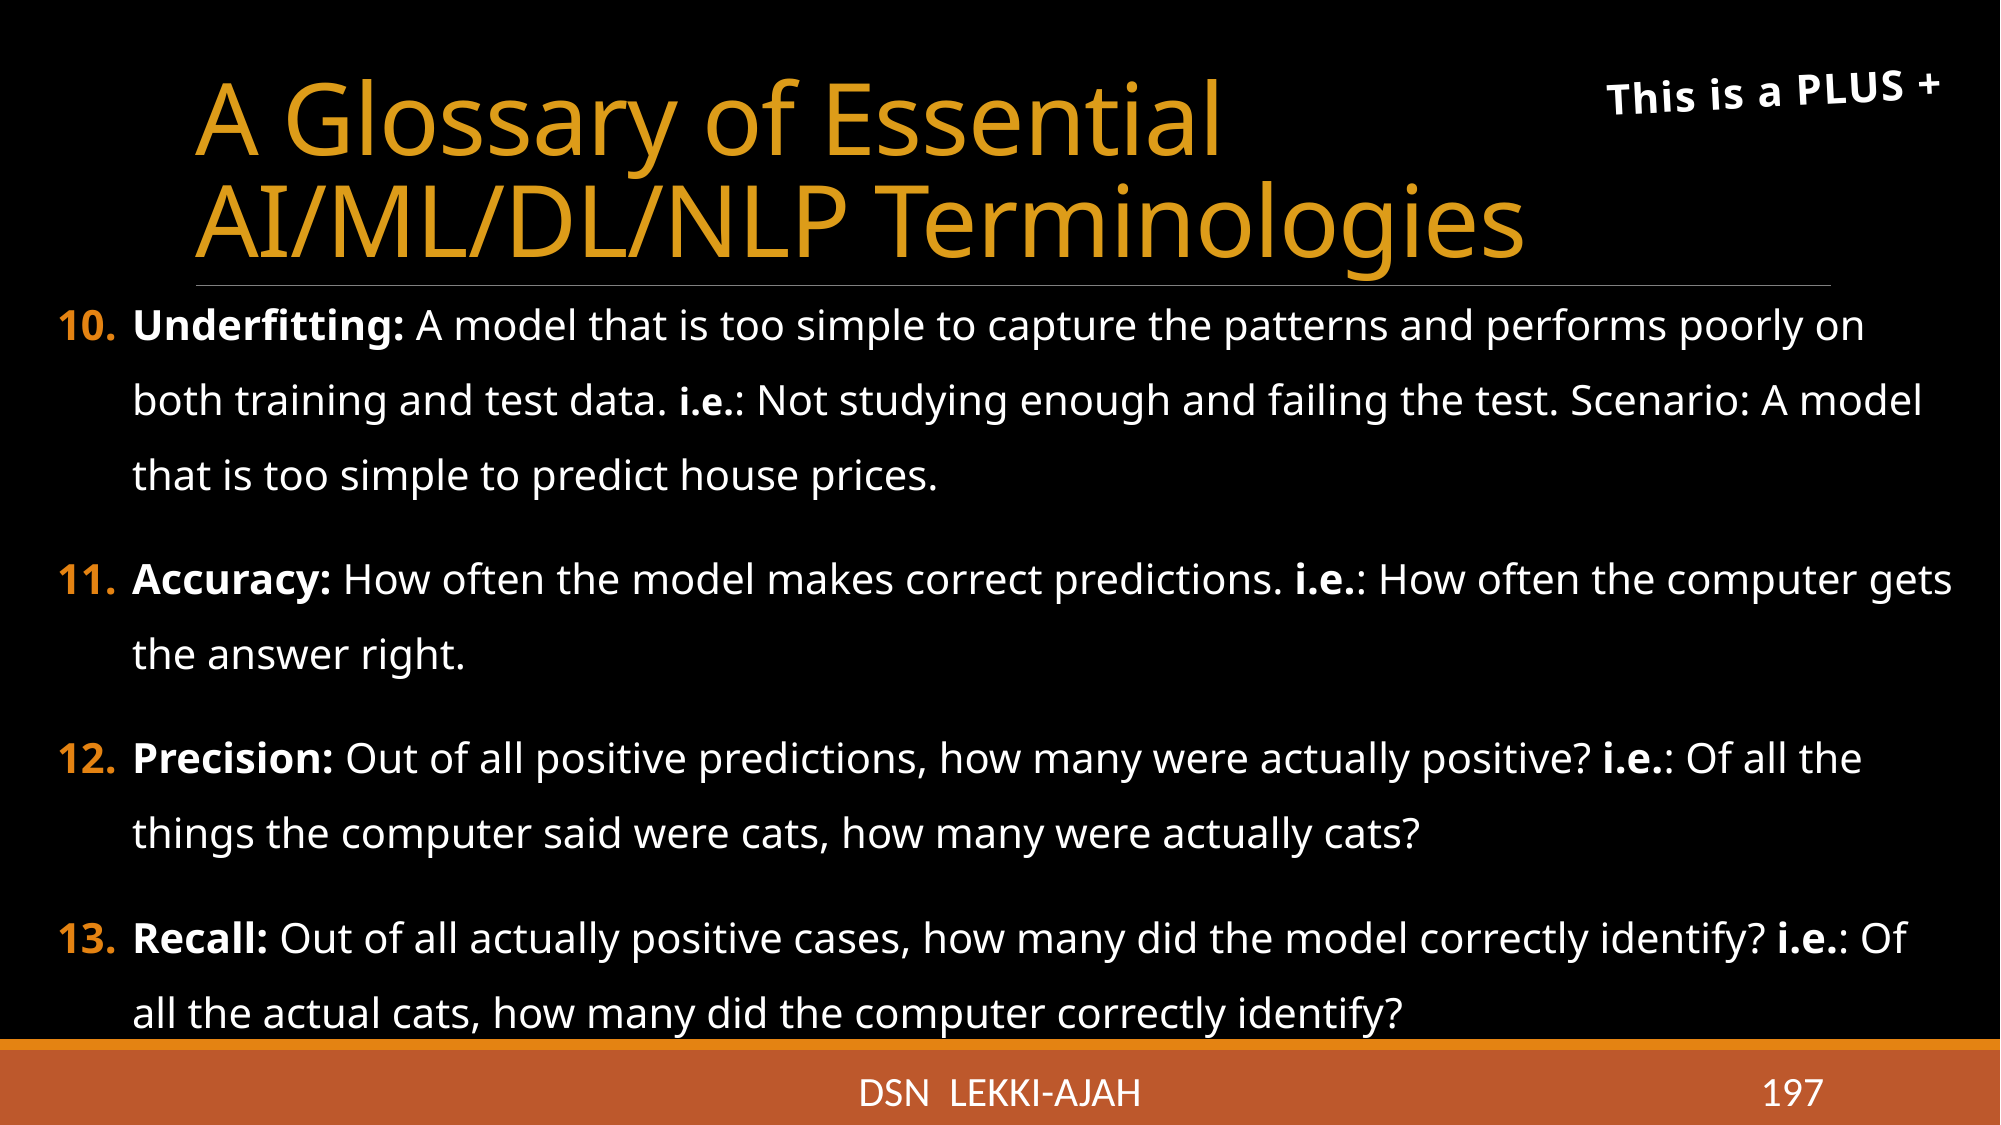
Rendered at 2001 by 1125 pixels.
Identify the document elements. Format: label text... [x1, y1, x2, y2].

title A Glossary of Essential AI/ML/DL/NLP Terminologies [180, 47, 1830, 266]
slide_number 197 [1624, 1059, 1840, 1120]
footer DSN LEKKI-AJAH [604, 1059, 1396, 1120]
list Underfitting: A model that is too simple to capture the patterns and performs poorly on both training and test data. i.e.: Not studying enough and failing the test. Scenario: A model that is too simple to predict house prices. Accuracy: How often the model makes correct predictions. i.e.: How often the computer gets the answer right. Precision: Out of all positive predictions, how many were actually positive? i.e.: Of all the things the computer said were cats, how many were actually cats? Recall: Out of all actually positive cases, how many did the model correctly identify? i.e.: Of all the actual cats, how many did the computer correctly identify? [57, 266, 1953, 1002]
text_box This is a PLUS + [1566, 47, 1982, 134]
